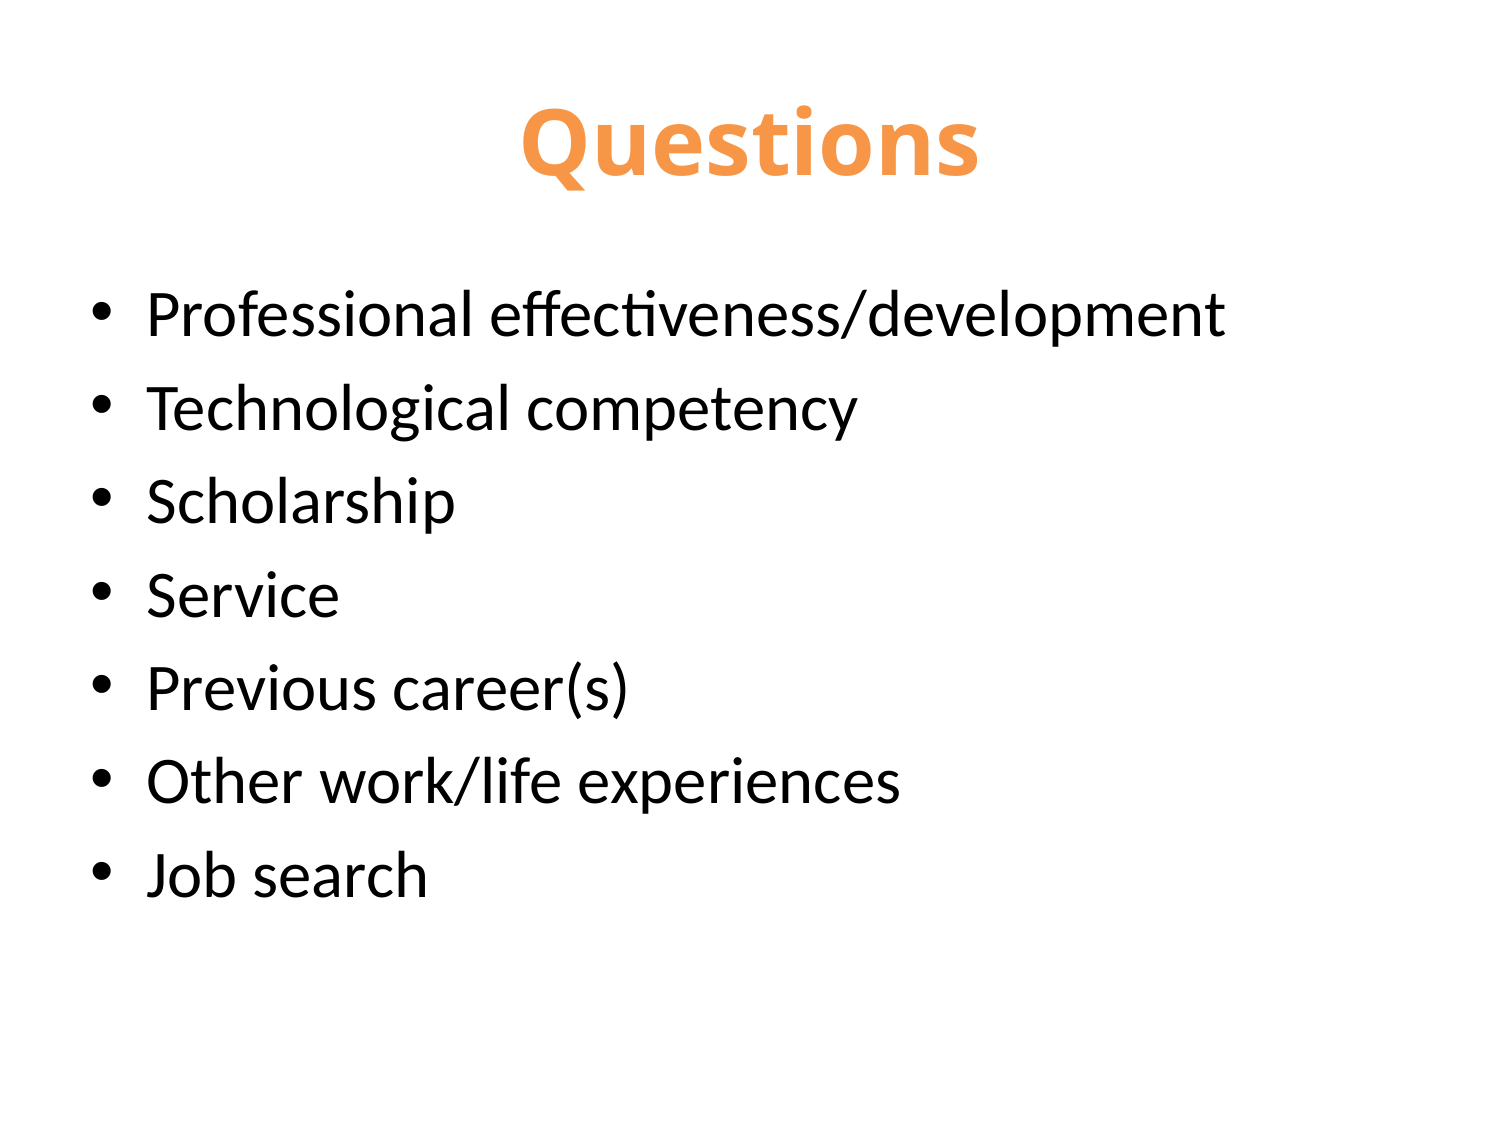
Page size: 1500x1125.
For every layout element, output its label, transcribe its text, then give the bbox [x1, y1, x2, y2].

title Questions [75, 45, 1425, 233]
list Professional effectiveness/development Technological competency Scholarship Service Previous career(s) Other work/life experiences Job search [75, 262, 1425, 1005]
